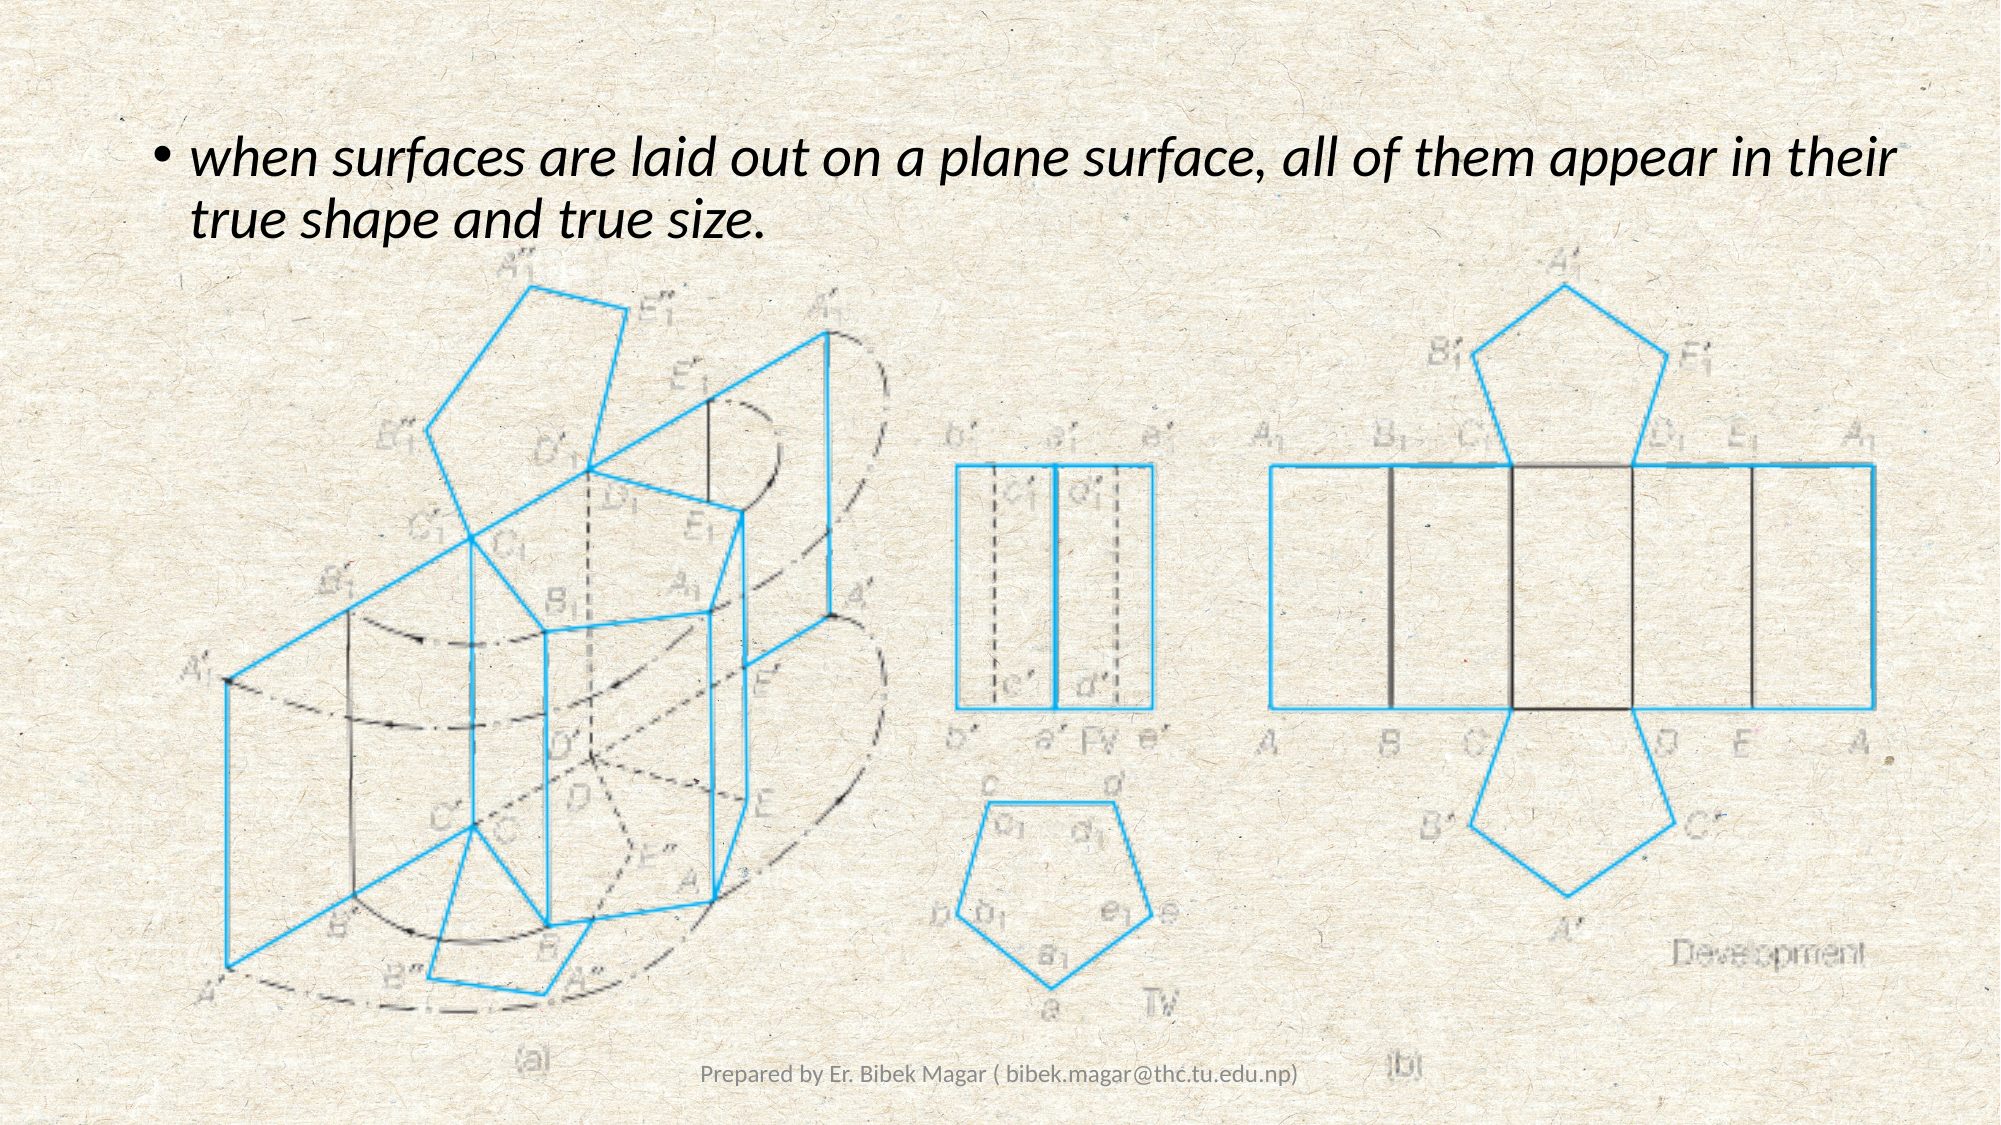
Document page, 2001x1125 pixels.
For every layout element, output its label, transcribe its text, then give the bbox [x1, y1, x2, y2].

list when surfaces are laid out on a plane surface, all of them appear in their true shape and true size. [137, 118, 1928, 357]
footer Prepared by Er. Bibek Magar ( bibek.magar@thc.tu.edu.np) [662, 1094, 1338, 1103]
picture [0, 0, 2001, 1125]
